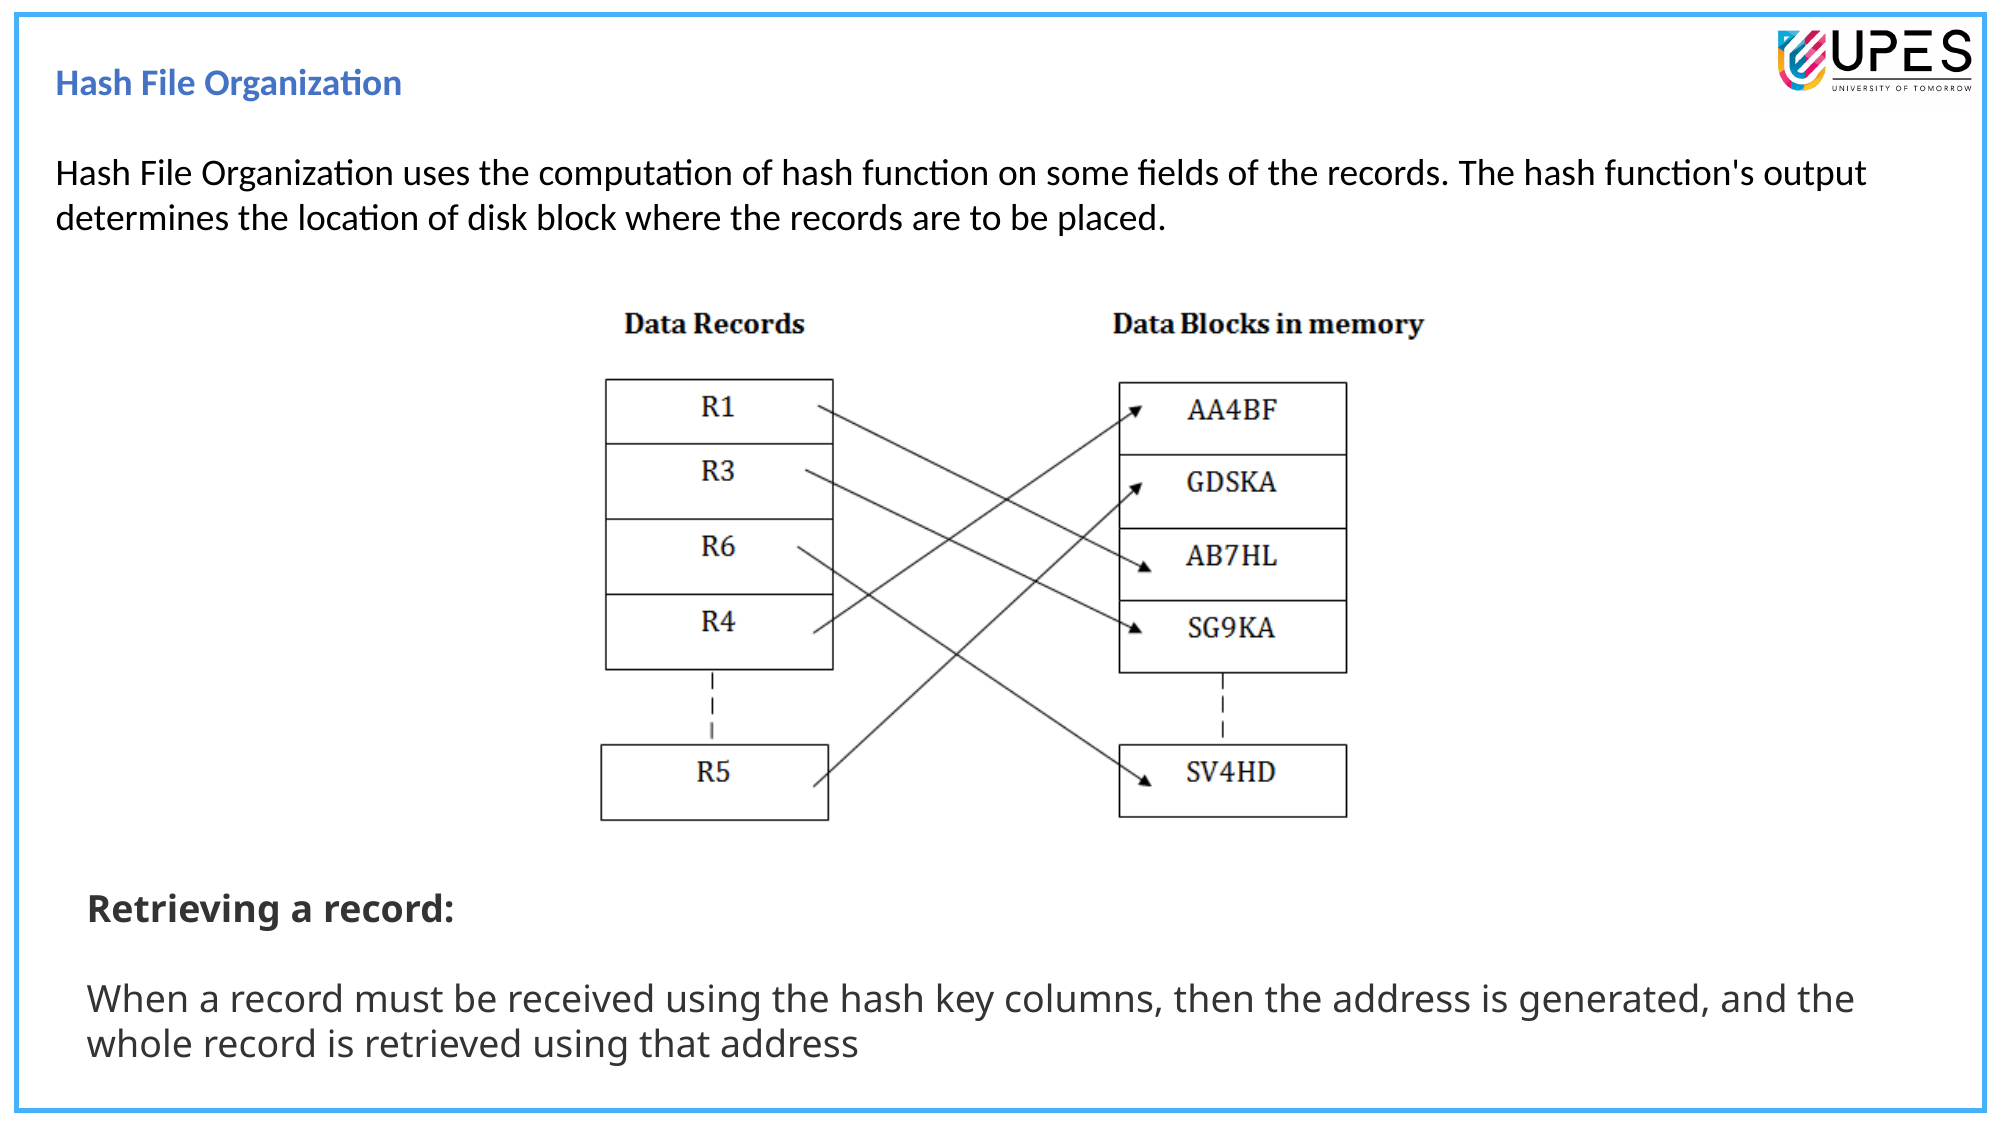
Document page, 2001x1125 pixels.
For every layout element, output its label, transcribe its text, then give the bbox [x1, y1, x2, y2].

picture [571, 296, 1429, 829]
picture [1758, 20, 1978, 110]
text_box Hash File Organization Hash File Organization uses the computation of hash function on some fields of the records. The hash function's output determines the location of disk block where the records are to be placed. [40, 50, 1960, 246]
text_box Retrieving a record: When a record must be received using the hash key columns, then the address is generated, and the whole record is retrieved using that address [71, 877, 1960, 1073]
